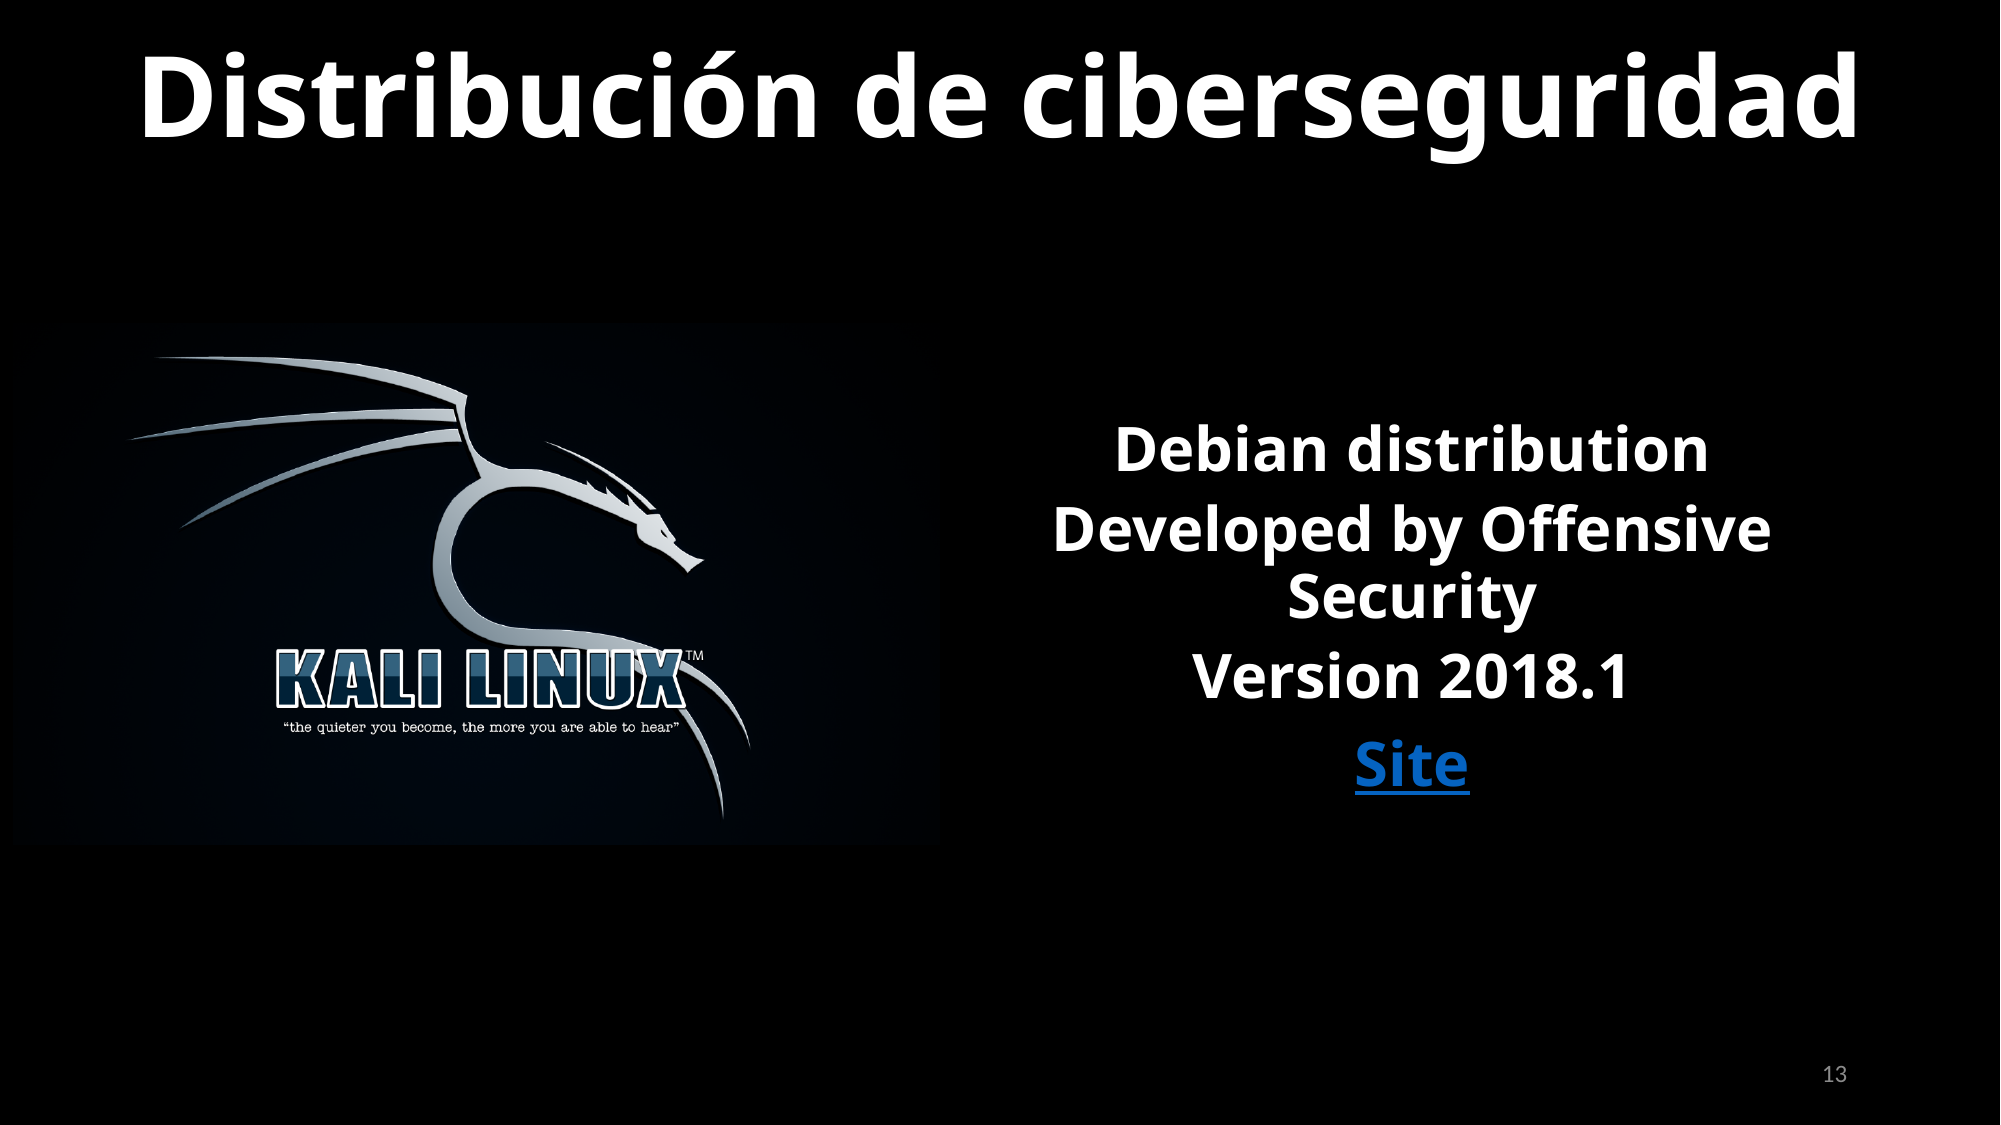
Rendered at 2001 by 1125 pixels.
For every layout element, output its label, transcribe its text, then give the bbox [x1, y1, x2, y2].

text_box Distribución de ciberseguridad [0, 17, 2000, 167]
slide_number 13 [1412, 1042, 1863, 1103]
list Debian distribution Developed by Offensive Security Version 2018.1 Site [972, 323, 1853, 811]
picture [13, 323, 940, 845]
